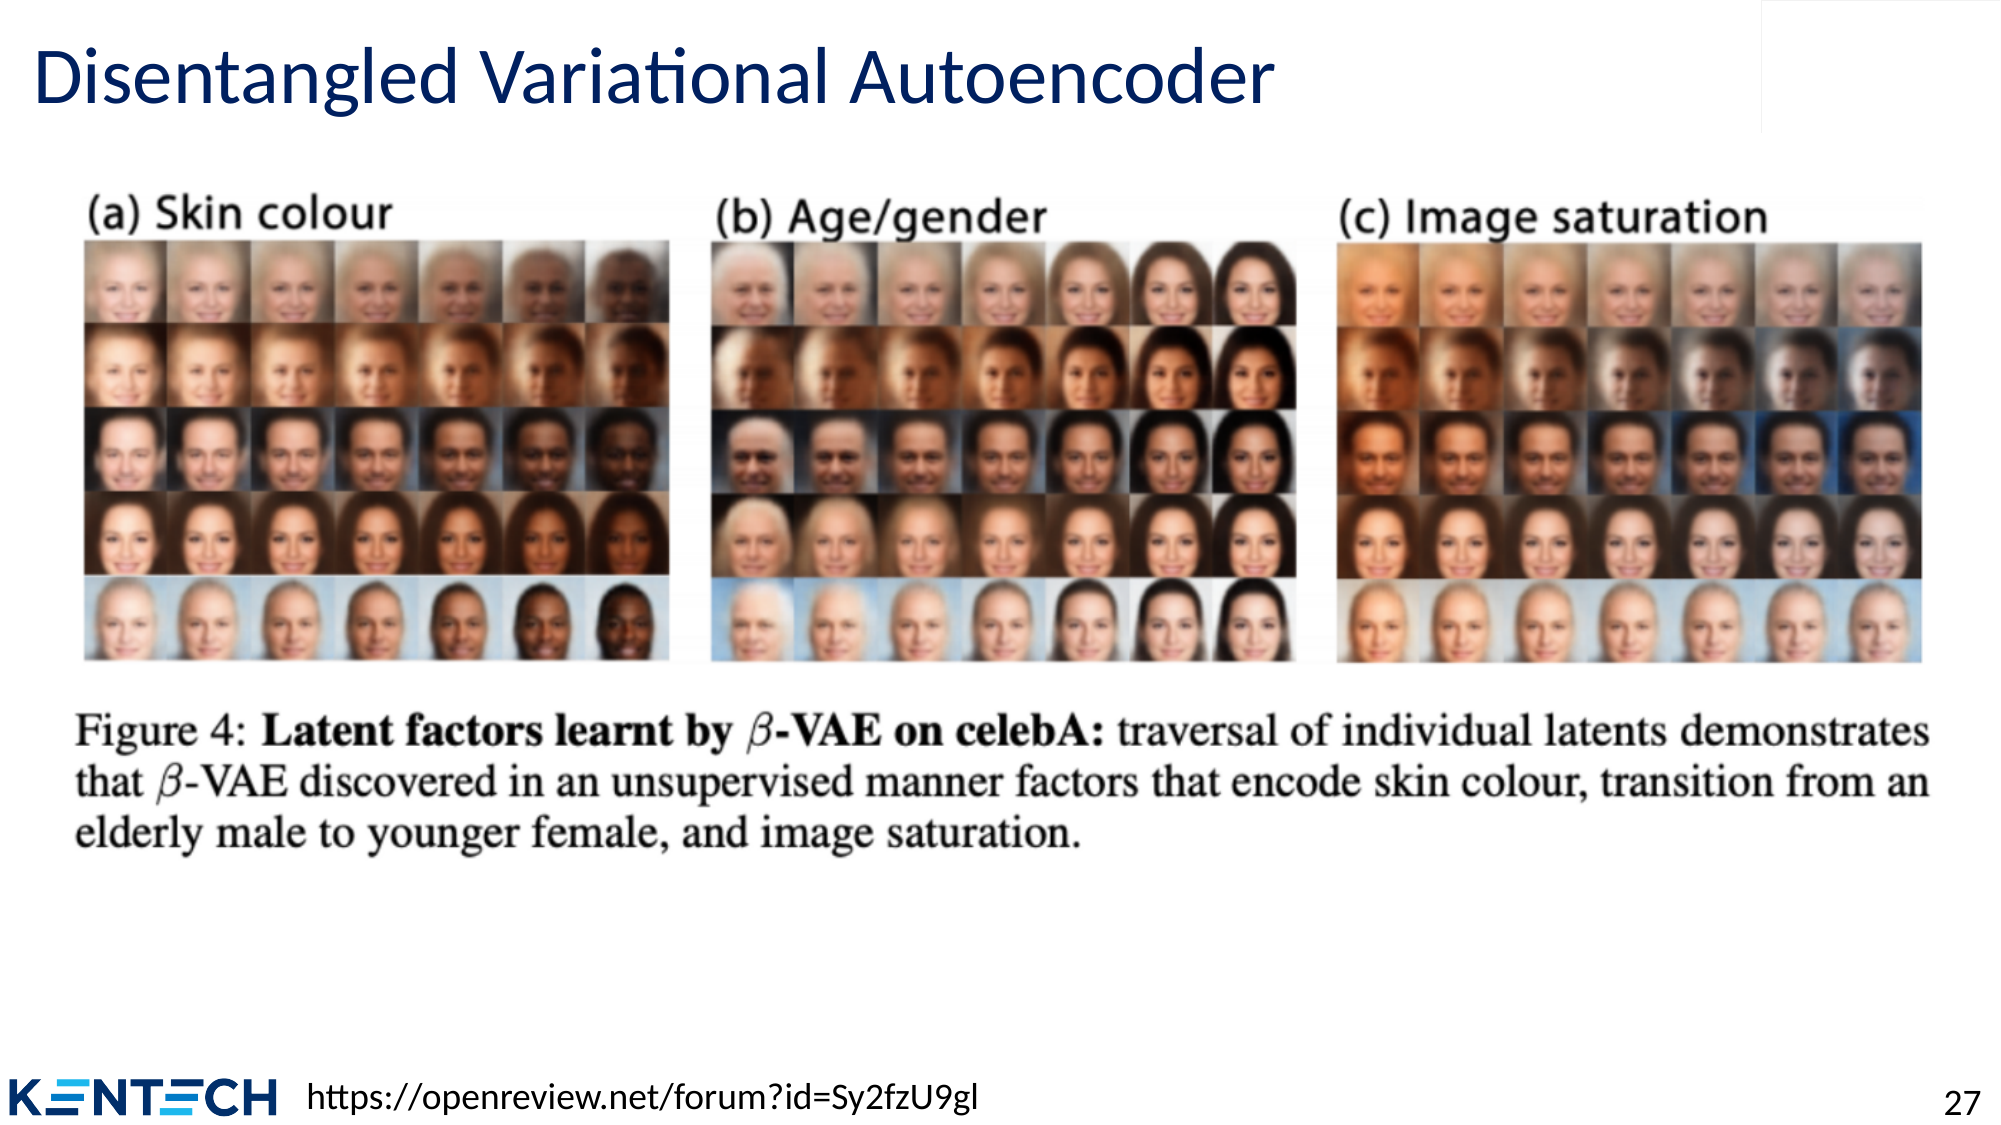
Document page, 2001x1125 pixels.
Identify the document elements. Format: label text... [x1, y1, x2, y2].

text_box https://openreview.net/forum?id=Sy2fzU9gl [291, 1064, 995, 1125]
picture [0, 132, 2000, 897]
title Disentangled Variational Autoencoder [18, 14, 1563, 128]
picture [7, 1075, 283, 1119]
slide_number 27 [1925, 1074, 2000, 1125]
